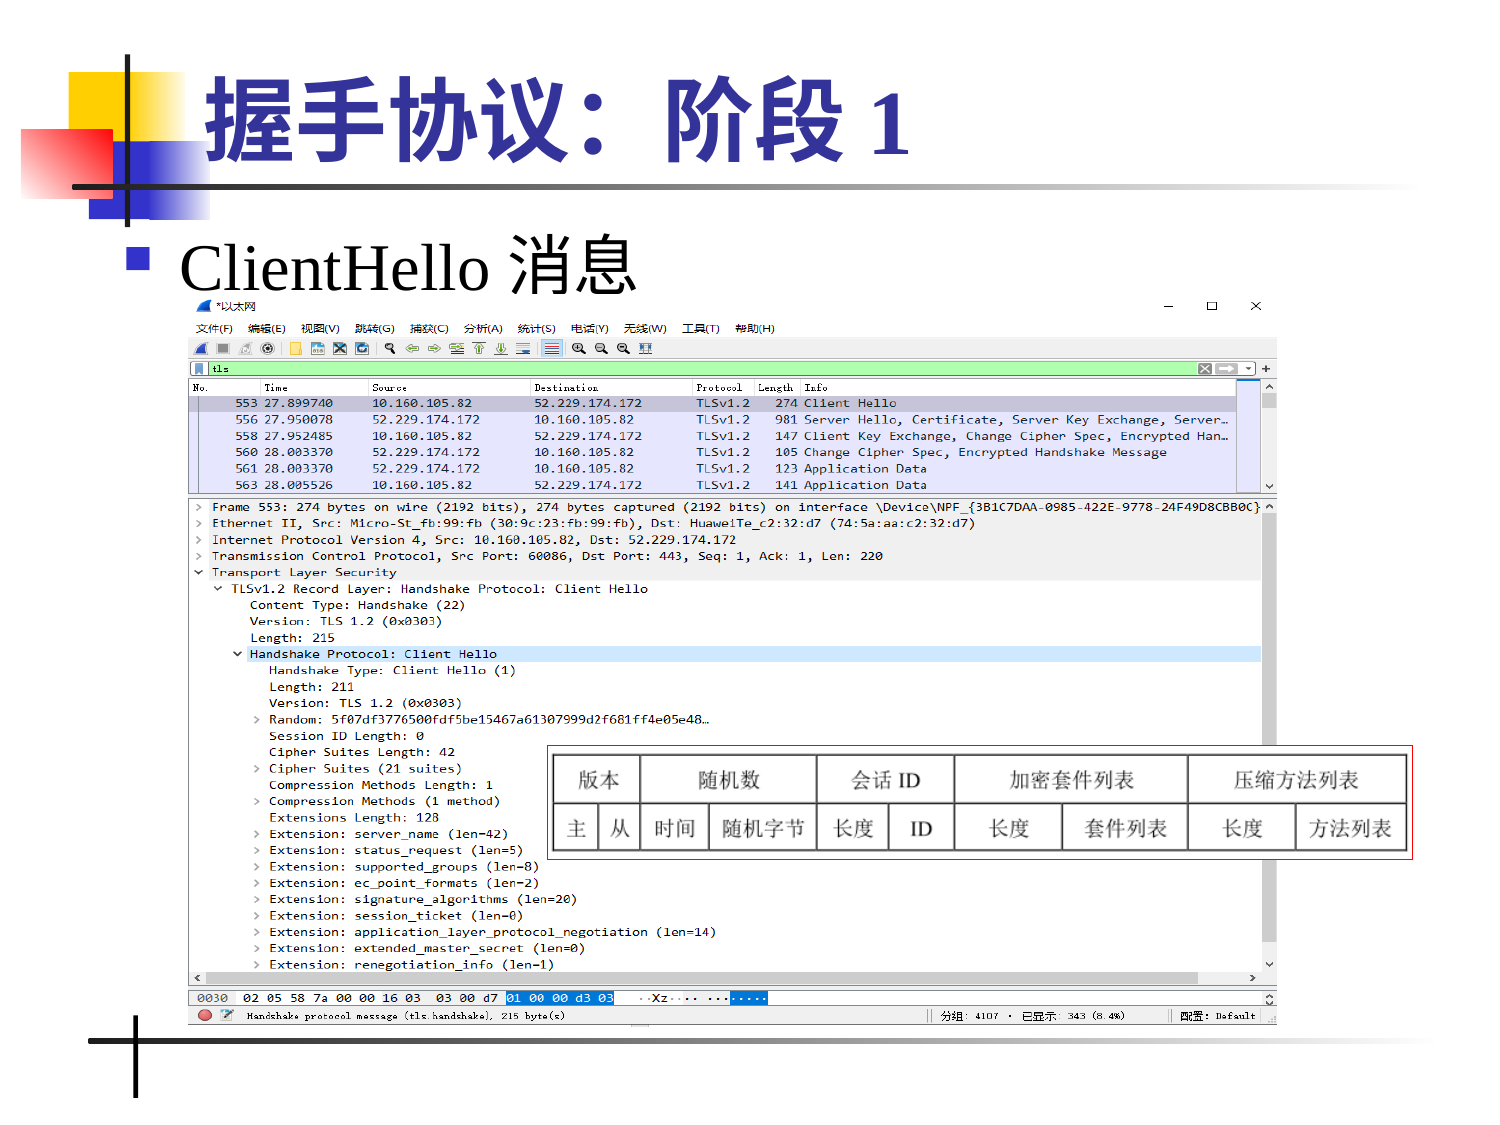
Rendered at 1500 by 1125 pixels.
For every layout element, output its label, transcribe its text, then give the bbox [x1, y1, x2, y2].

picture [188, 294, 1413, 1027]
list ClientHello消息 [107, 202, 1384, 878]
title 握手协议：阶段1 [188, 23, 1468, 181]
